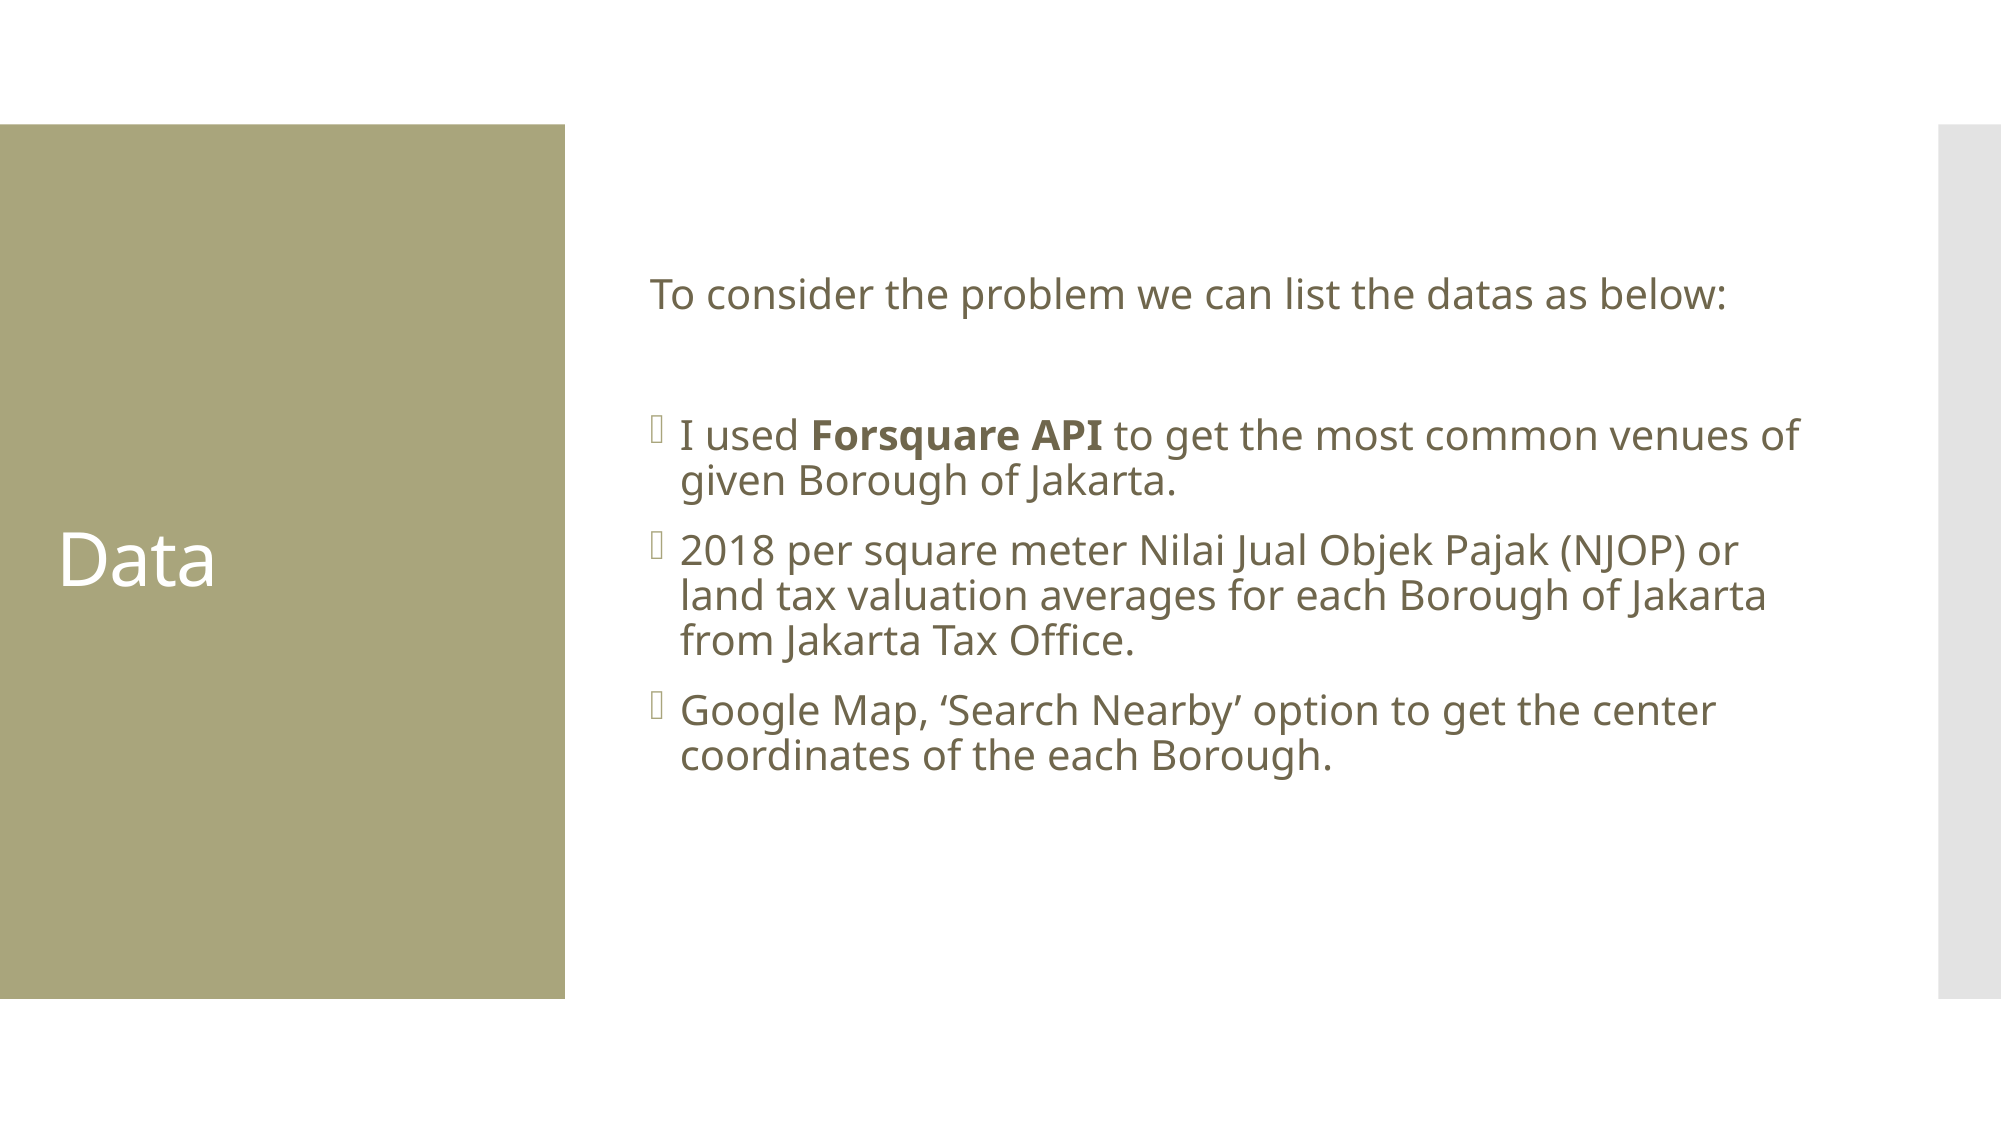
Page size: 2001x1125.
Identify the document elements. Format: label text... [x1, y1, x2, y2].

list To consider the problem we can list the datas as below: I used Forsquare API to get the most common venues of given Borough of Jakarta. 2018 per square meter Nilai Jual Objek Pajak (NJOP) or land tax valuation averages for each Borough of Jakarta from Jakarta Tax Office. Google Map, ‘Search Nearby’ option to get the center coordinates of the each Borough. [634, 141, 1835, 982]
title Data [41, 184, 525, 940]
